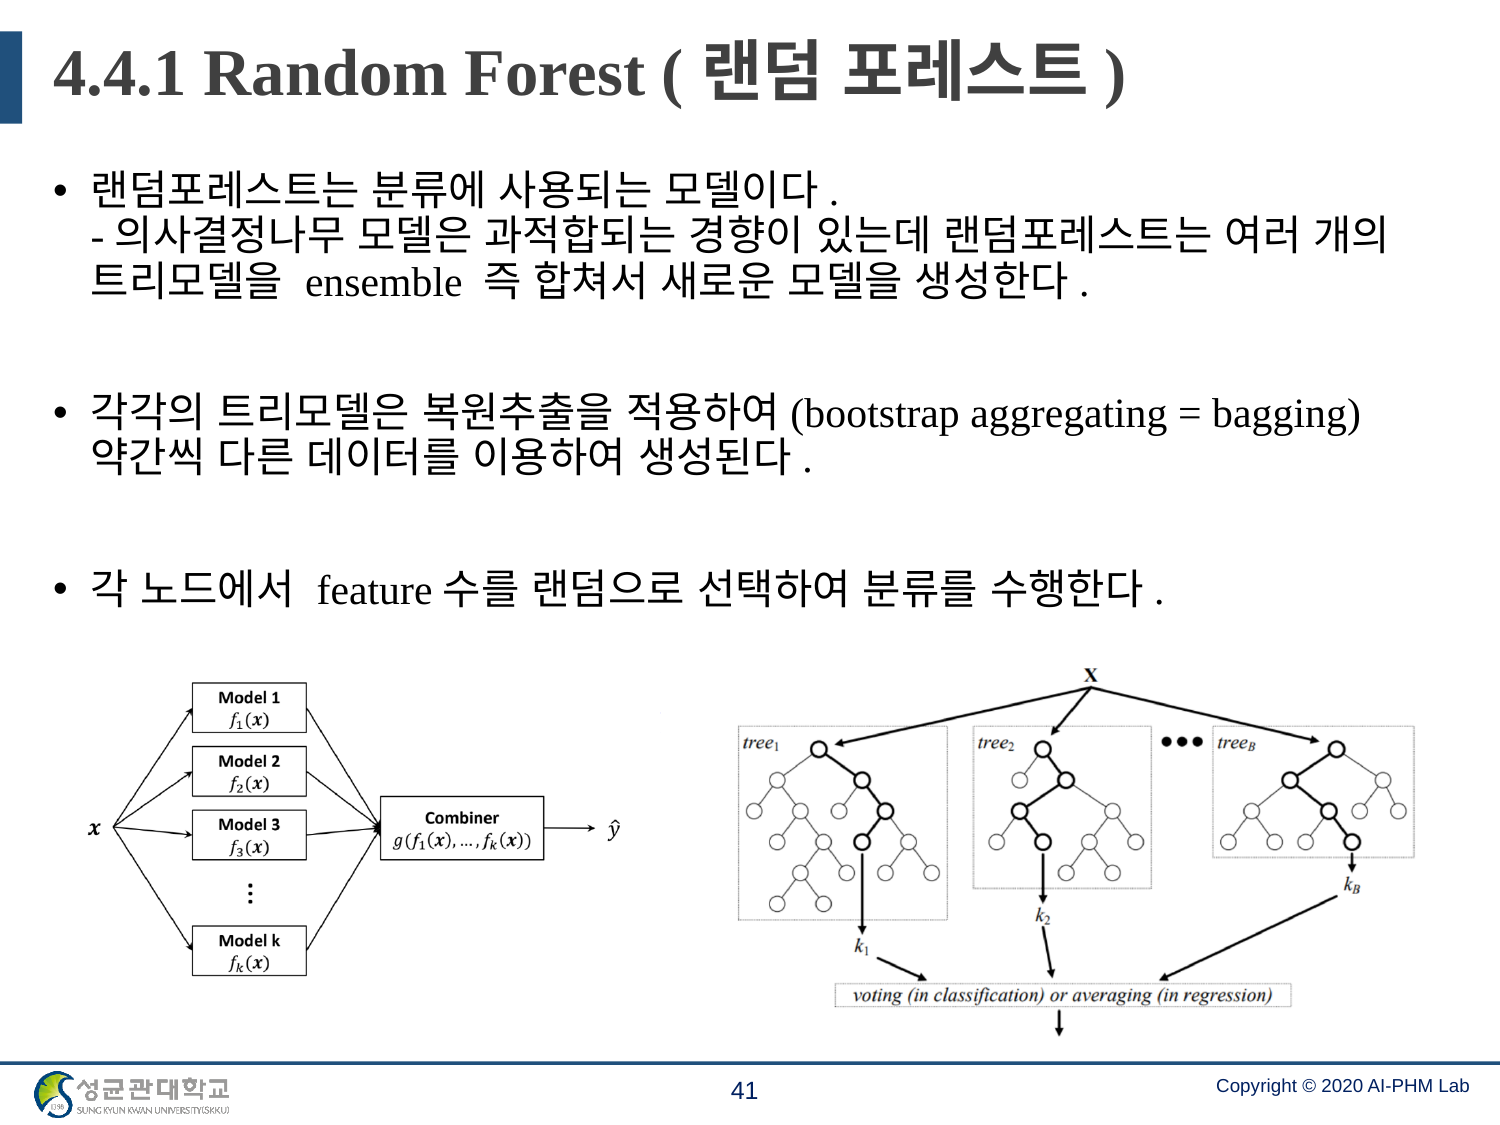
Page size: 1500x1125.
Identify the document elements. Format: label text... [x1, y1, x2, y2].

picture [34, 1071, 229, 1118]
list 랜덤포레스트는 분류에 사용되는 모델이다. -의사결정나무 모델은 과적합되는 경향이 있는데 랜덤포레스트는 여러 개의 트리모델을 ensemble 즉 합쳐서 새로운 모델을 생성한다. 각각의 트리모델은 복원추출을 적용하여(bootstrap aggregating = bagging) 약간씩 다른 데이터를 이용하여 생성된다. 각 노드에서 feature수를 랜덤으로 선택하여 분류를 수행한다. [38, 162, 1470, 1014]
title 4.4.1 Random Forest (랜덤 포레스트) [38, 29, 1470, 118]
picture [688, 643, 1443, 1056]
picture [50, 667, 661, 999]
